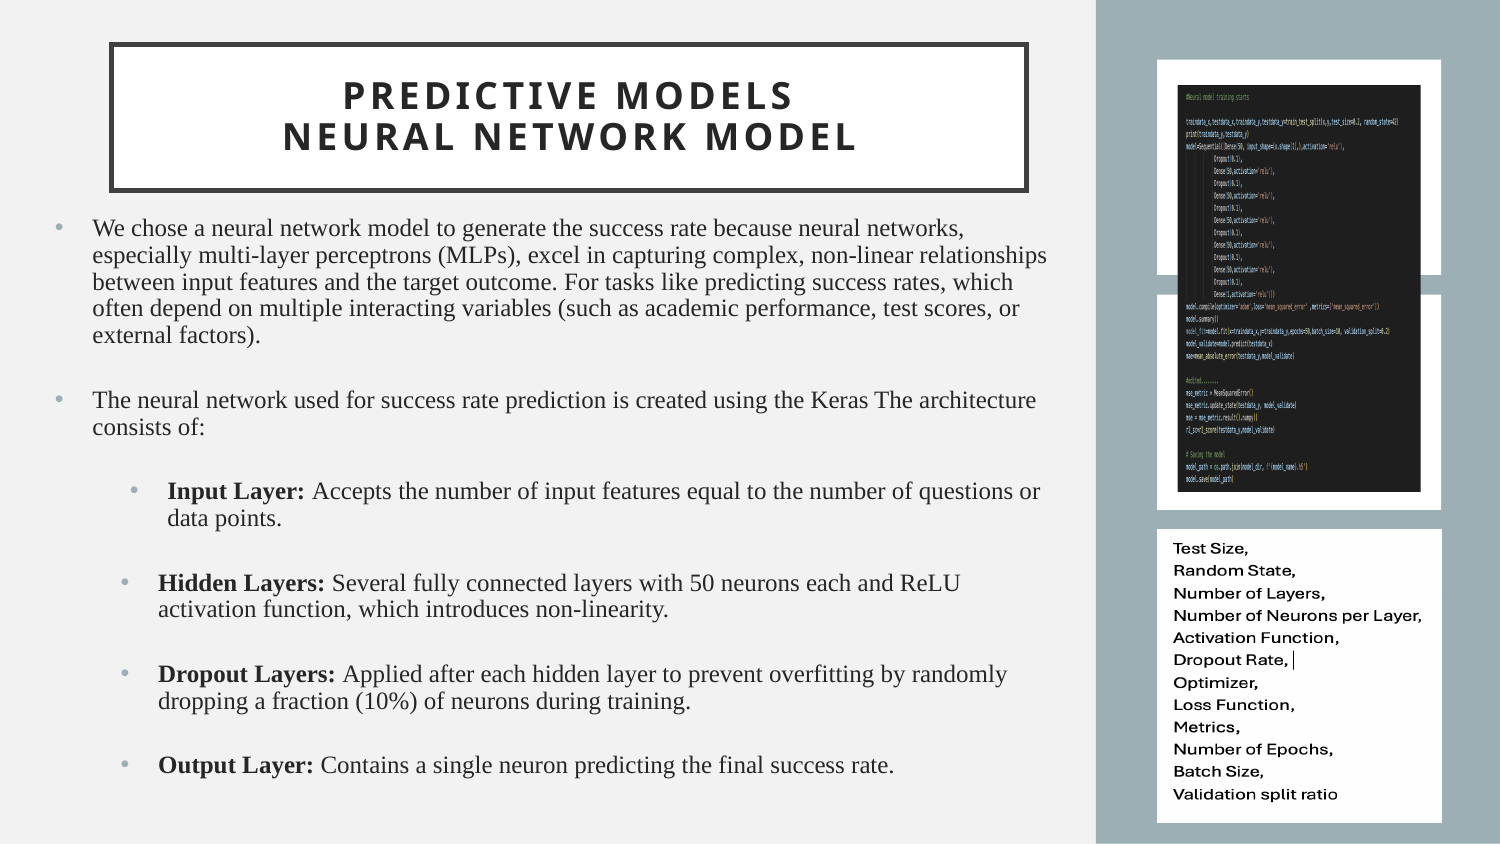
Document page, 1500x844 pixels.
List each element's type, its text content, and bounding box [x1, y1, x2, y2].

title Predictive Models Neural Network Model [109, 42, 1029, 193]
picture [1156, 529, 1442, 823]
text_box [1095, 0, 1500, 844]
list We chose a neural network model to generate the success rate because neural networks, especially multi-layer perceptrons (MLPs), excel in capturing complex, non-linear relationships between input features and the target outcome. For tasks like predicting success rates, which often depend on multiple interacting variables (such as academic performance, test scores, or external factors). The neural network used for success rate prediction is created using the Keras The architecture consists of: Input Layer: Accepts the number of input features equal to the number of questions or data points. Hidden Layers: Several fully connected layers with 50 neurons each and ReLU activation function, which introduces non-linearity. Dropout Layers: Applied after each hidden layer to prevent overfitting by randomly dropping a fraction (10%) of neurons during training. Output Layer: Contains a single neuron predicting the final success rate. [21, 207, 1078, 823]
text_box [1156, 59, 1442, 276]
picture [1177, 85, 1421, 492]
text_box [1156, 294, 1442, 511]
